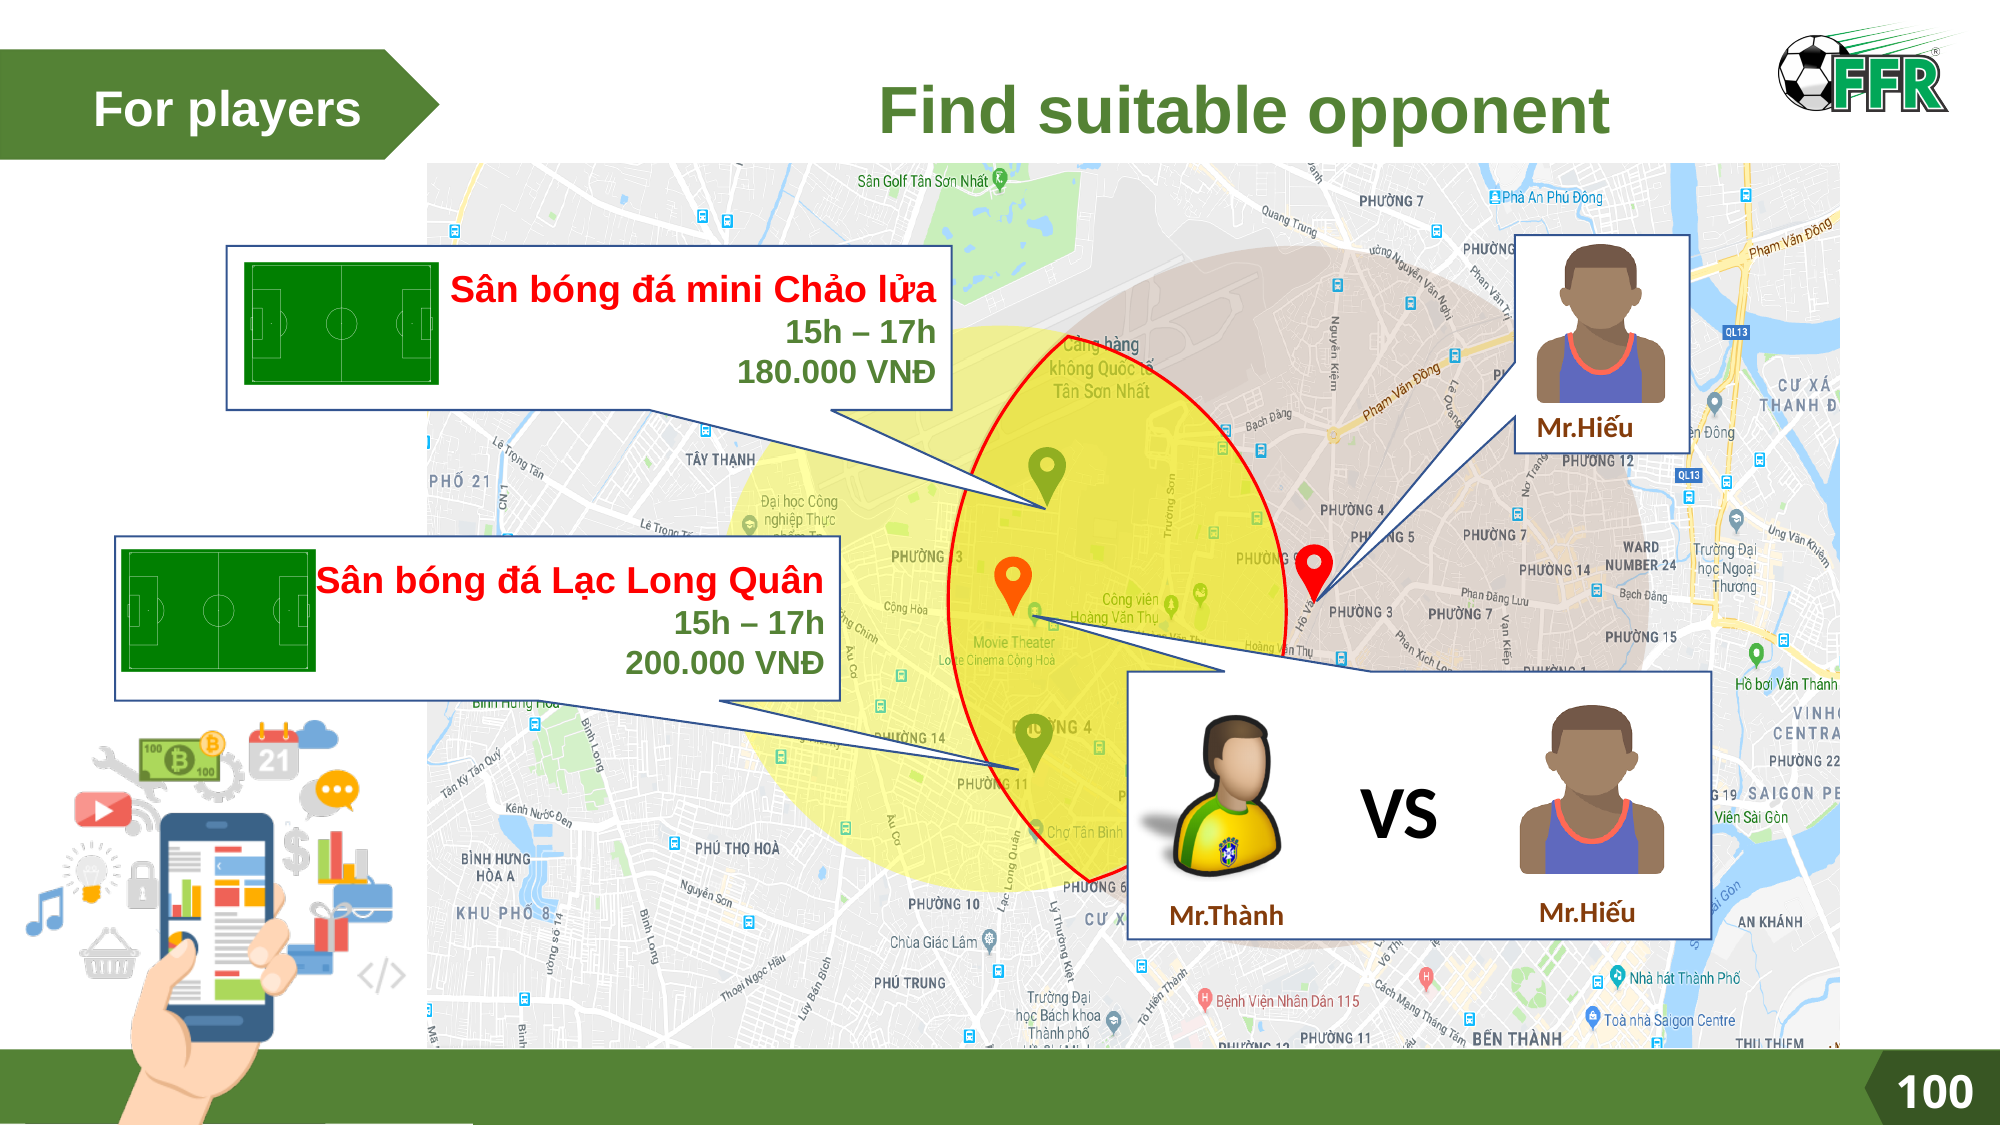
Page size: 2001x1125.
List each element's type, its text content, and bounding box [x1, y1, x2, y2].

text_box [1880, 1049, 2000, 1125]
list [427, 163, 1840, 1048]
picture [121, 549, 316, 672]
picture [1778, 21, 1969, 113]
picture [1501, 705, 1681, 874]
text_box [0, 49, 78, 160]
text_box Sân bóng đá mini Chảo lửa 15h – 17h 180.000 VNĐ [225, 244, 427, 412]
text_box Find suitable opponent [539, 59, 1951, 154]
text_box Sân bóng đá Lạc Long Quân 15h – 17h 200.000 VNĐ [114, 535, 427, 702]
picture [0, 714, 473, 1125]
text_box 100 [1864, 1054, 1990, 1125]
picture [1133, 702, 1297, 882]
text_box For players [78, 35, 1000, 185]
picture [244, 262, 439, 385]
picture [1521, 244, 1680, 403]
text_box [473, 1048, 2000, 1125]
